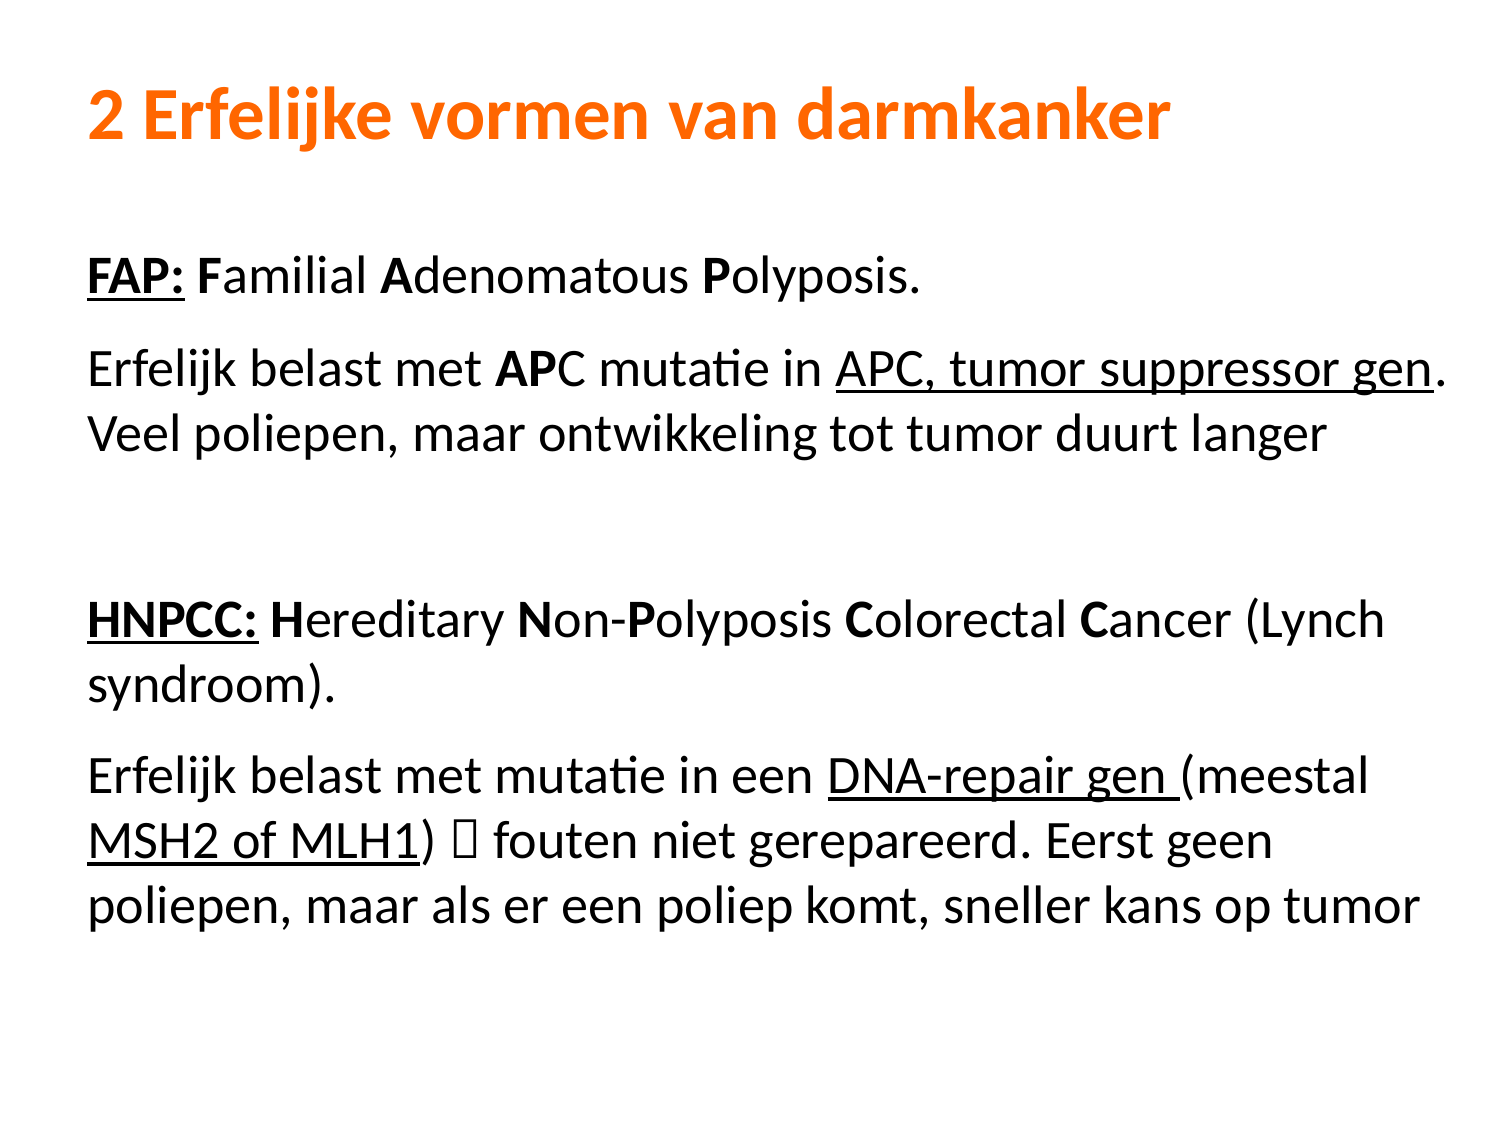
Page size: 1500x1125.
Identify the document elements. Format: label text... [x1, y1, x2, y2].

text_box 2 Erfelijke vormen van darmkanker [72, 57, 1269, 162]
text_box FAP: Familial Adenomatous Polyposis. Erfelijk belast met APC mutatie in APC, tumor suppressor gen. Veel poliepen, maar ontwikkeling tot tumor duurt langer [72, 232, 1484, 470]
text_box HNPCC: Hereditary Non-Polyposis Colorectal Cancer (Lynch syndroom). Erfelijk belast met mutatie in een DNA-repair gen (meestal MSH2 of MLH1)  fouten niet gerepareerd. Eerst geen poliepen, maar als er een poliep komt, sneller kans op tumor [72, 575, 1484, 943]
